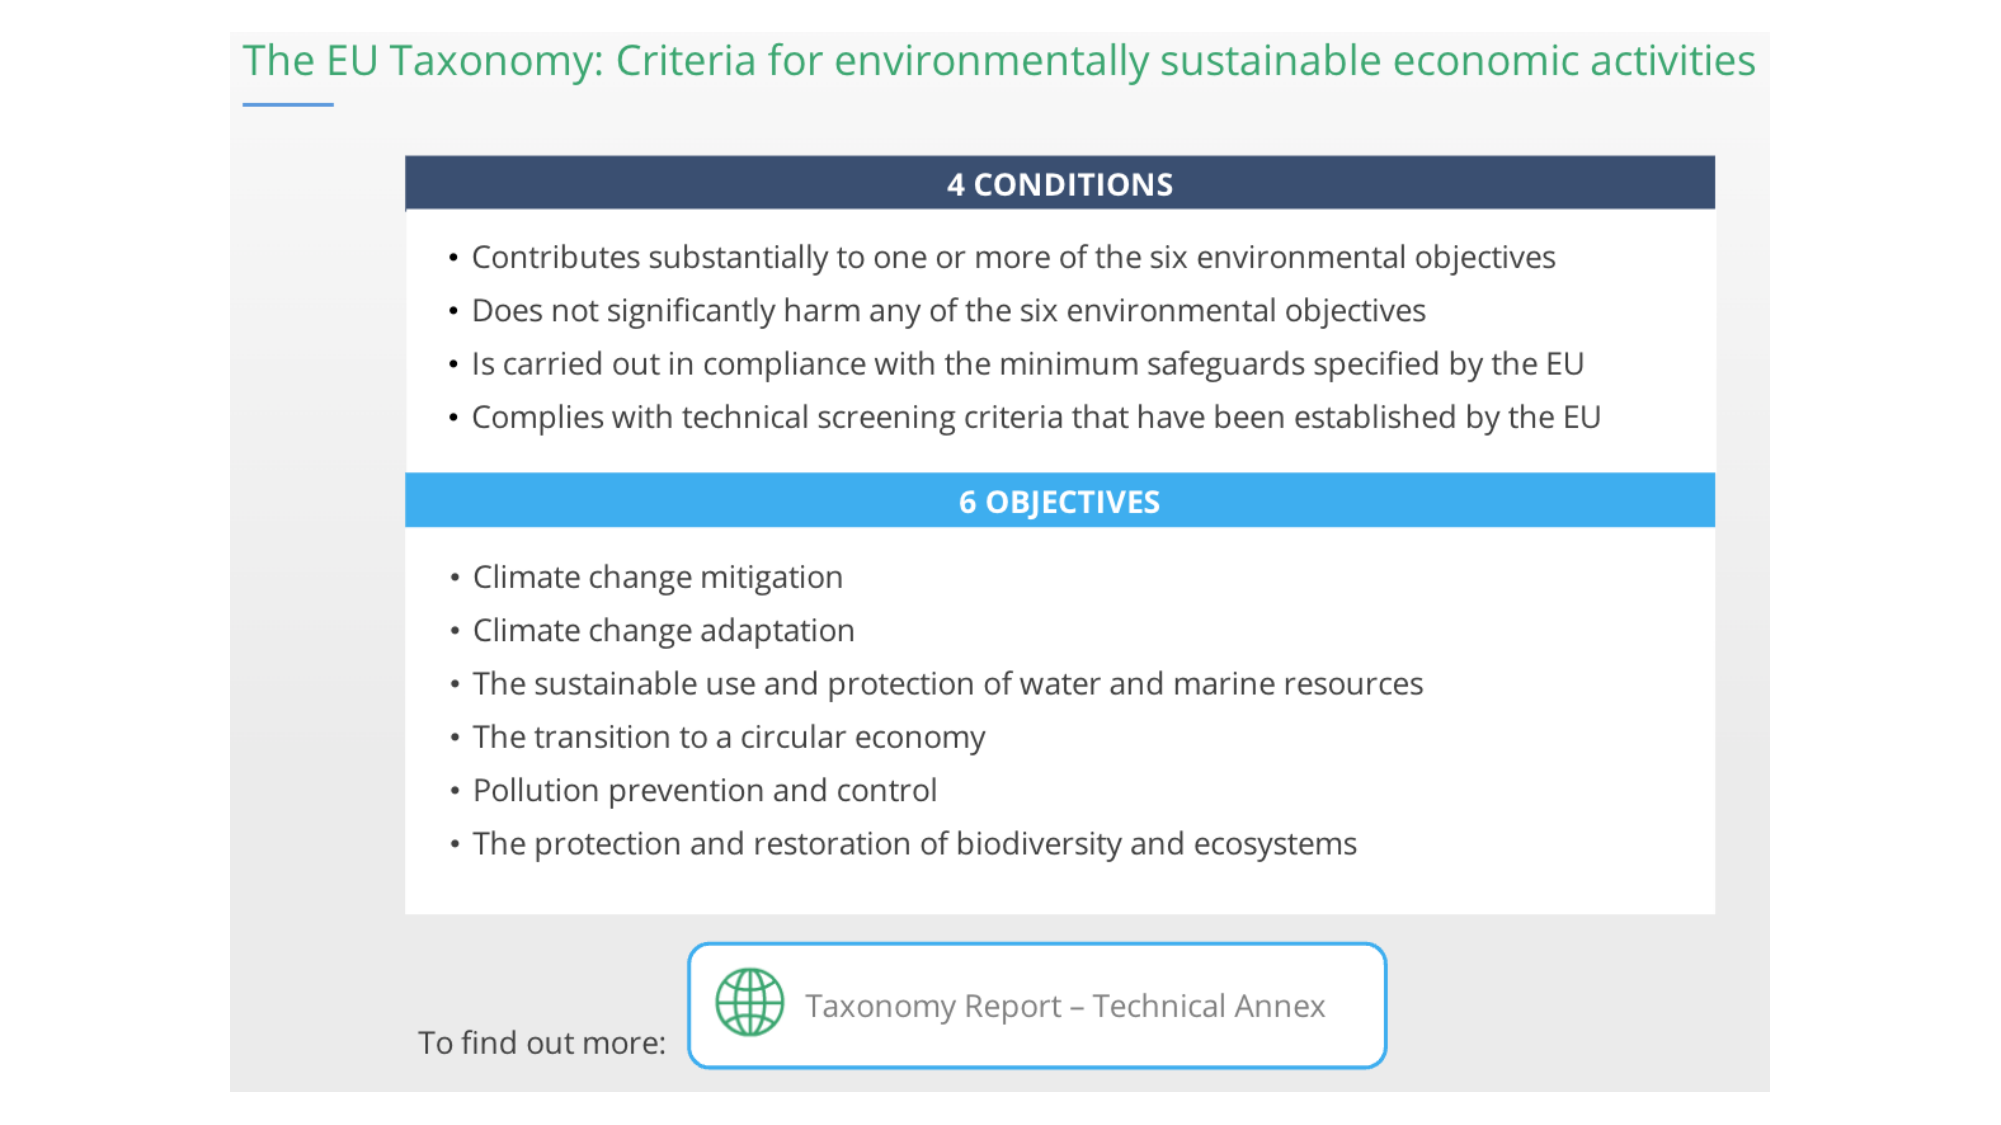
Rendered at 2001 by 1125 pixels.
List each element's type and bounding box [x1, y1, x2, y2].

picture [230, 32, 1770, 1092]
